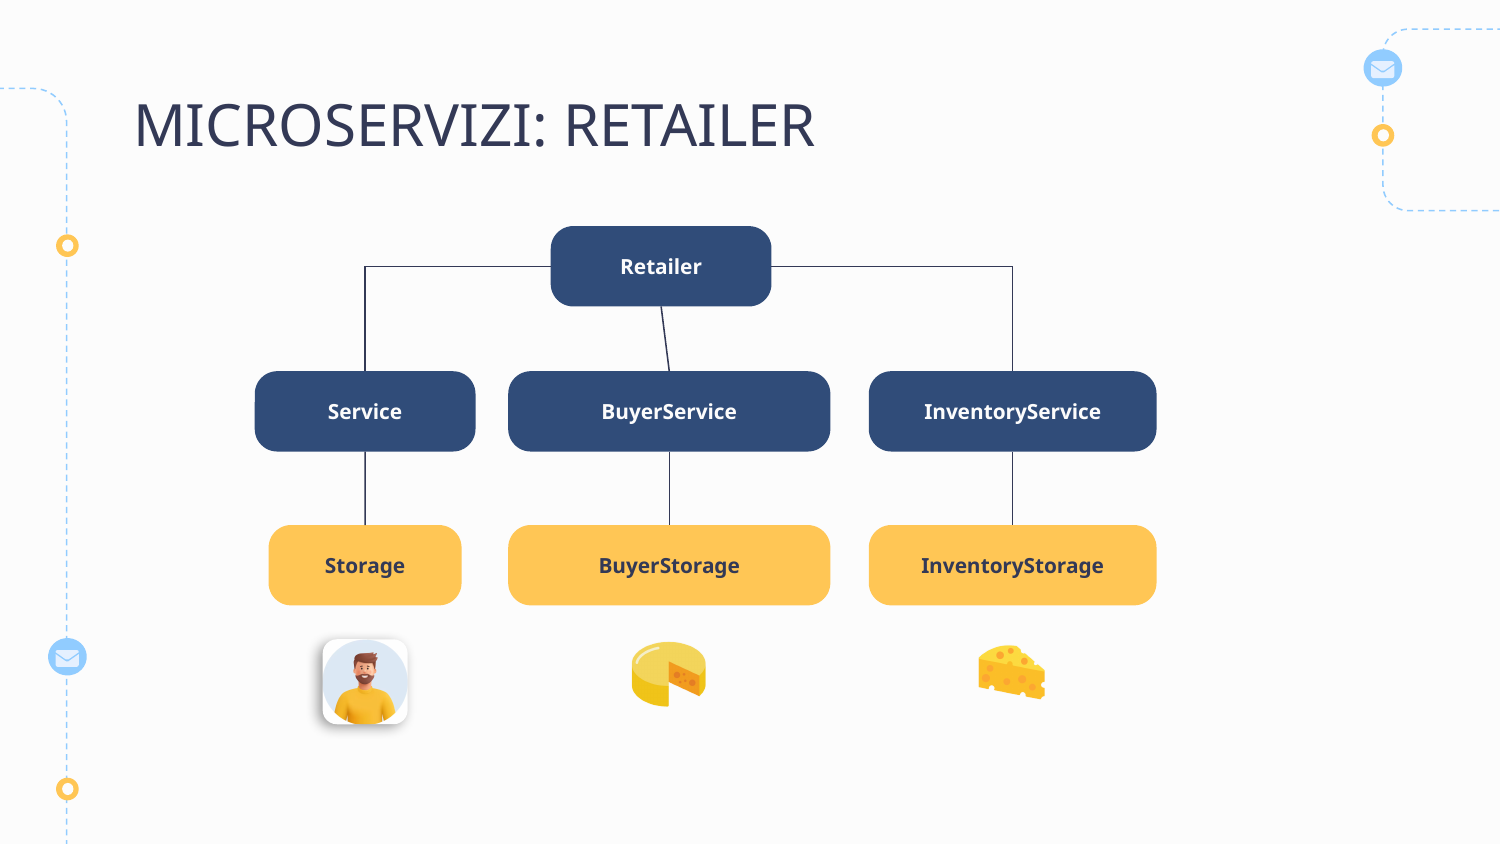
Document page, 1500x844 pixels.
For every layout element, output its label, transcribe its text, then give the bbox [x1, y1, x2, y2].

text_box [405, 225, 511, 412]
picture [628, 638, 710, 709]
text_box InventoryStorage [868, 525, 1157, 606]
picture [978, 643, 1048, 702]
text_box BuyerService [508, 371, 831, 452]
text_box Retailer [550, 226, 772, 307]
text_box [771, 266, 1013, 372]
title MICROSERVIZI: RETAILER [118, 72, 1176, 167]
text_box Service [254, 371, 476, 452]
text_box InventoryService [868, 371, 1157, 452]
picture [322, 639, 408, 725]
text_box BuyerStorage [508, 525, 831, 606]
text_box Storage [268, 525, 462, 606]
